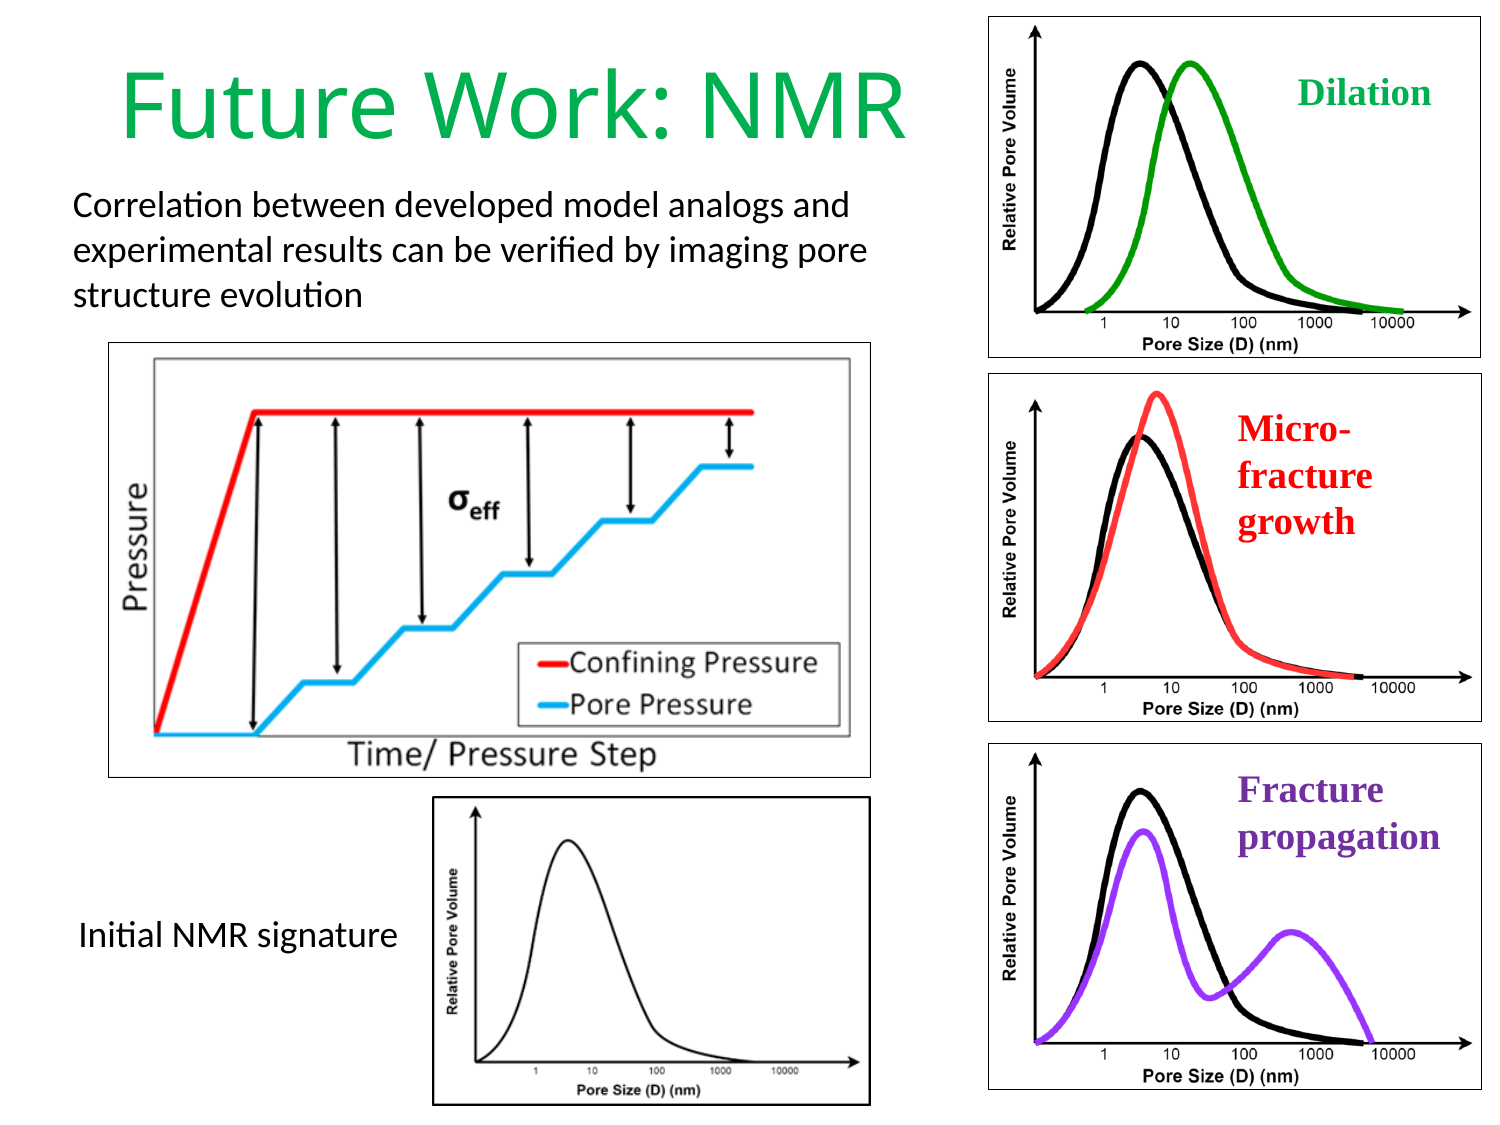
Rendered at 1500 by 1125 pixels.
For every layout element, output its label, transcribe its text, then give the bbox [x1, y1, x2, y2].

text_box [988, 16, 1481, 358]
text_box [988, 373, 1482, 722]
text_box Correlation between developed model analogs and experimental results can be verified by imaging pore structure evolution [58, 172, 977, 322]
title Future Work: NMR [103, 0, 1397, 218]
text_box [988, 743, 1482, 1090]
picture [432, 796, 871, 1106]
picture [108, 342, 871, 778]
text_box Initial NMR signature [63, 902, 432, 962]
